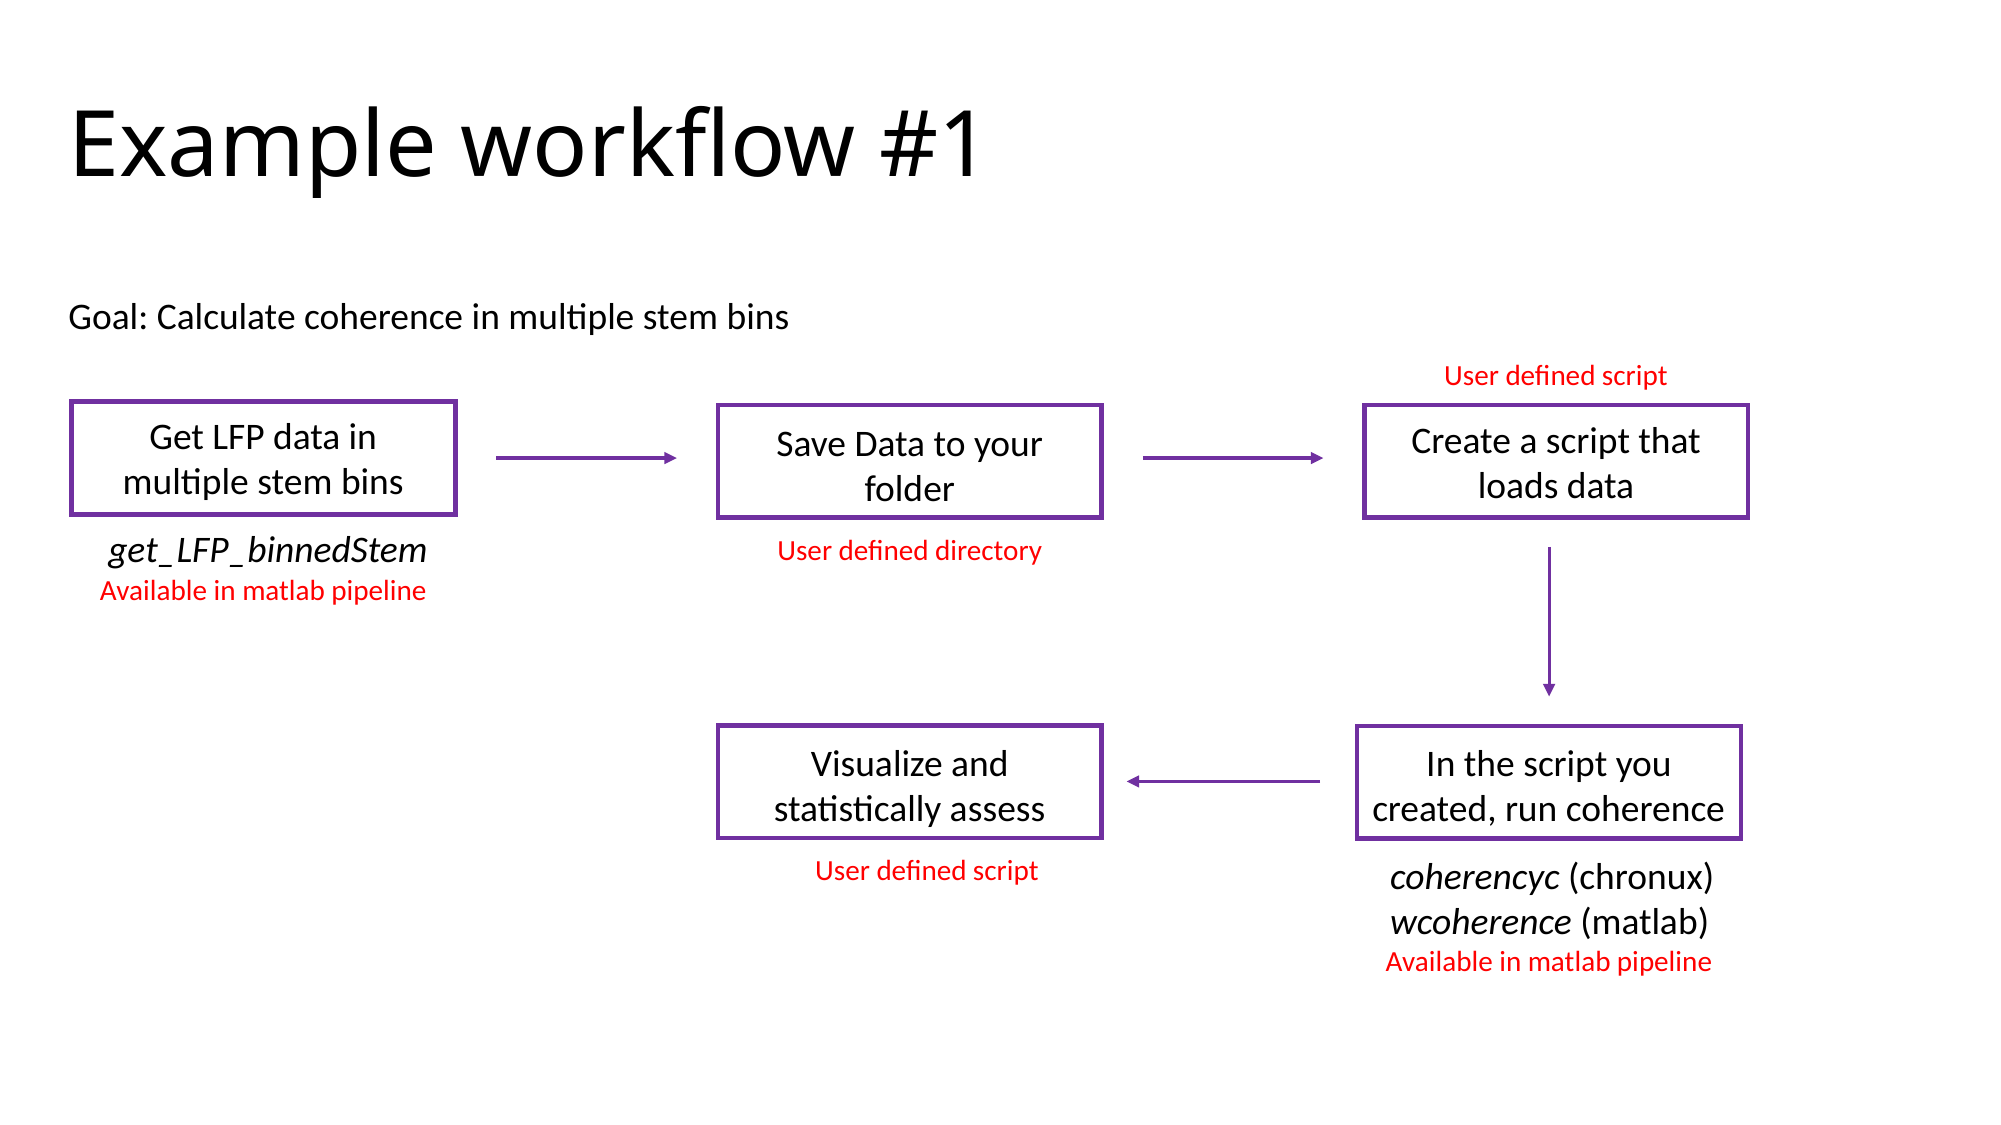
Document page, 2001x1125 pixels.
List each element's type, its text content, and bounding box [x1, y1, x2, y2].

text_box Available in matlab pipeline [85, 563, 442, 614]
title Example workflow #1 [53, 38, 1779, 256]
text_box Available in matlab pipeline [1370, 934, 1728, 985]
text_box Save Data to your folder [736, 411, 1083, 517]
text_box Goal: Calculate coherence in multiple stem bins [53, 284, 940, 345]
text_box In the script you created, run coherence [1348, 731, 1750, 837]
text_box [717, 404, 1103, 518]
text_box [1356, 725, 1742, 731]
text_box [70, 401, 456, 515]
text_box get_LFP_binnedStem [93, 517, 443, 578]
text_box Visualize and statistically assess [736, 731, 1083, 837]
text_box User defined directory [762, 524, 1058, 574]
text_box Get LFP data in multiple stem bins [90, 404, 437, 510]
text_box coherencyc (chronux) wcoherence (matlab) [1375, 844, 1730, 950]
text_box User defined script [800, 844, 1054, 894]
text_box [717, 724, 1103, 839]
text_box User defined script [1429, 348, 1683, 399]
text_box Create a script that loads data [1382, 408, 1730, 514]
text_box [1363, 404, 1749, 518]
